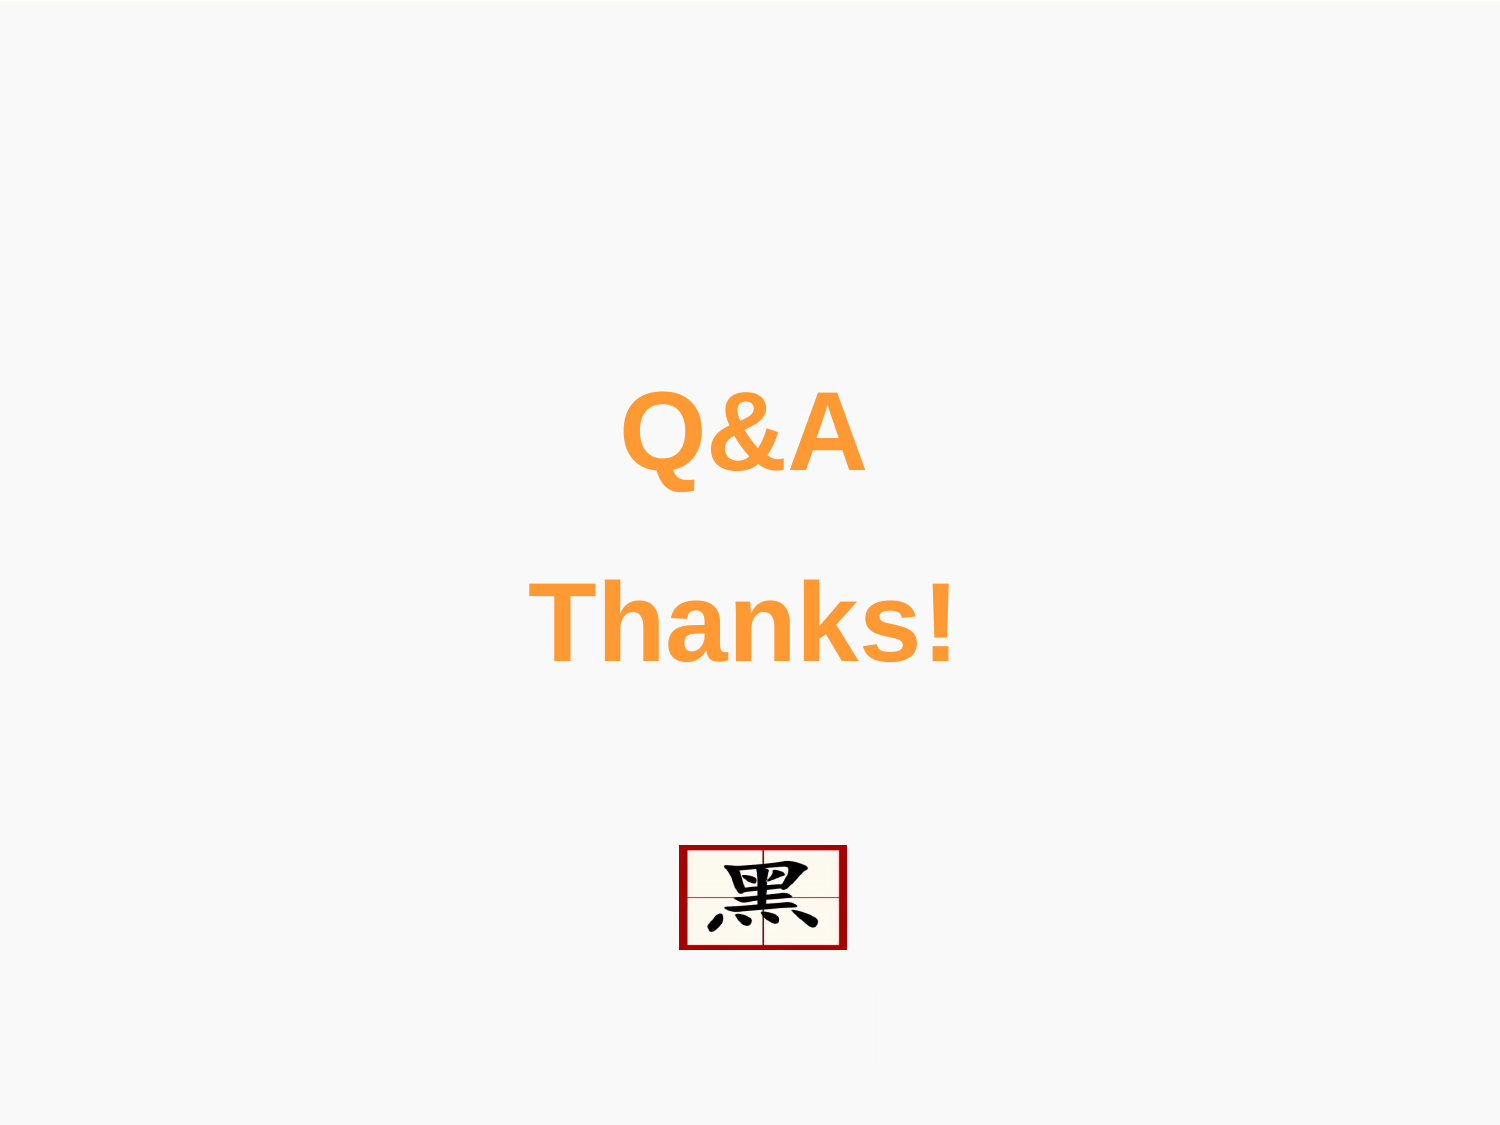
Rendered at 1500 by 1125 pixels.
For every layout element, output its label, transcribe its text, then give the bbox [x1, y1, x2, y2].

picture [0, 0, 1500, 1125]
text_box Q&A Thanks! [502, 350, 987, 692]
